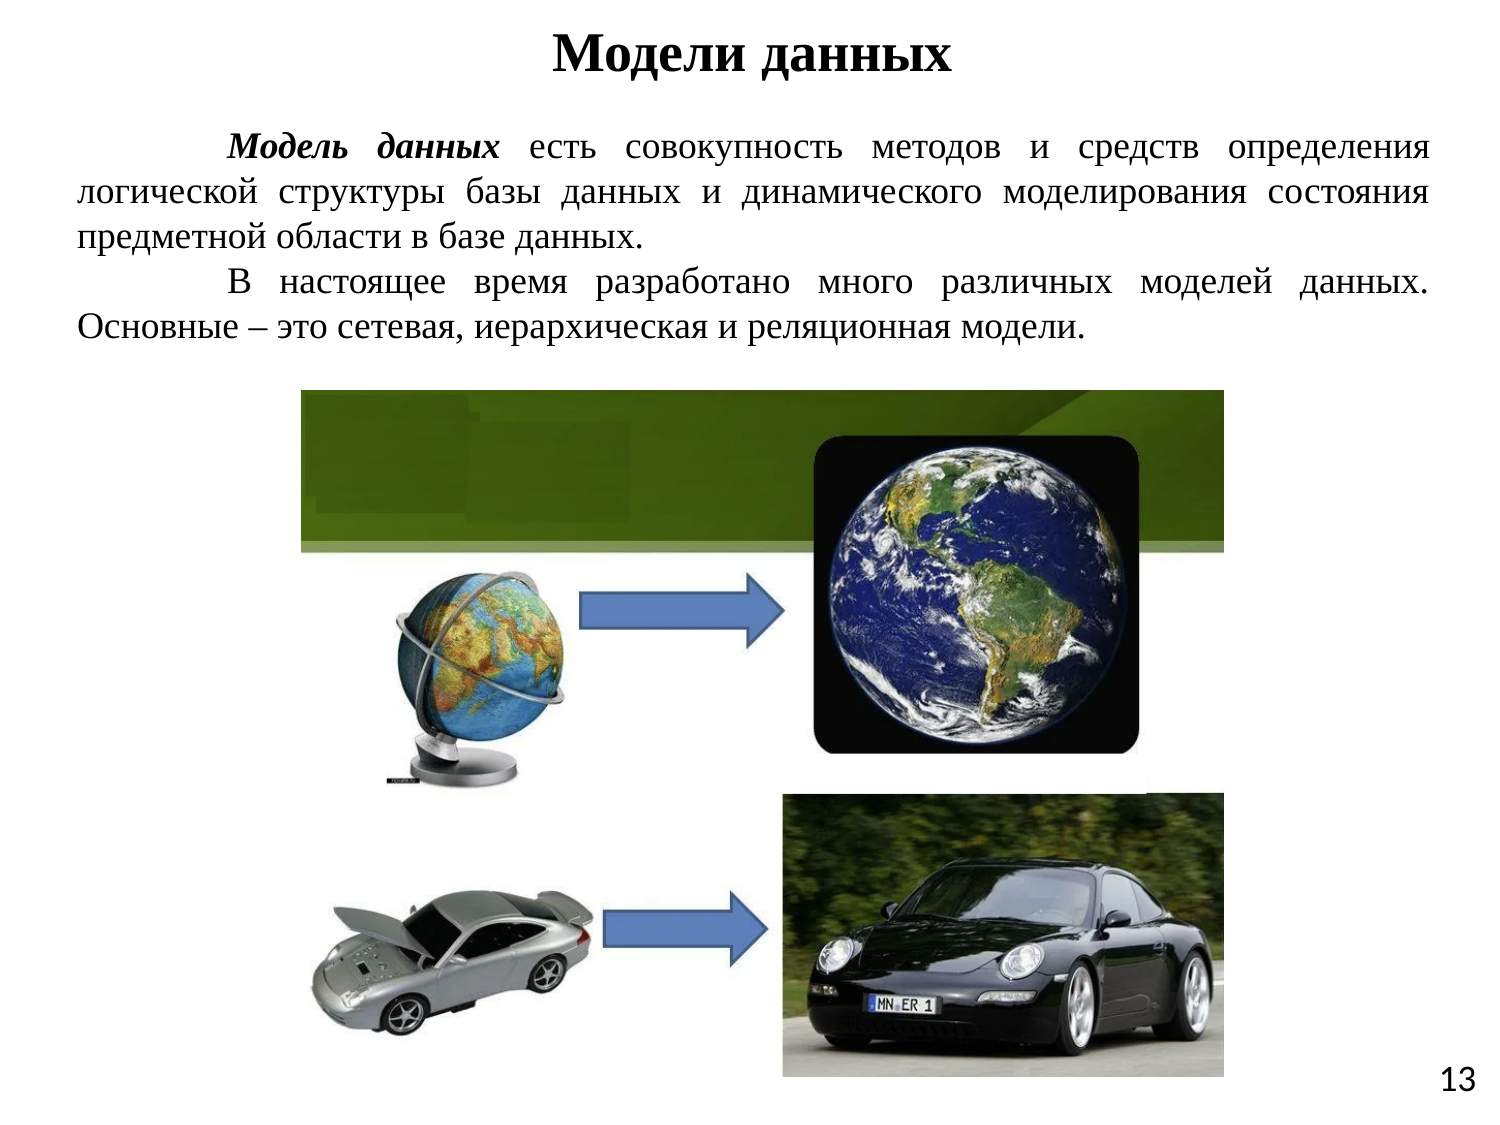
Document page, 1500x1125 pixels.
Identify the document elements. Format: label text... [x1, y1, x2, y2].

text_box 13 [1423, 1046, 1492, 1107]
picture [301, 390, 1224, 1078]
text_box Модель данных есть совокупность методов и средств определения логической структуры базы данных и динамического моделирования состояния предметной области в базе данных. В настоящее время разработано много различных моделей данных. Основные – это сетевая, иерархическая и реляционная модели. [62, 113, 1446, 354]
title Модели данных [32, 7, 1473, 90]
